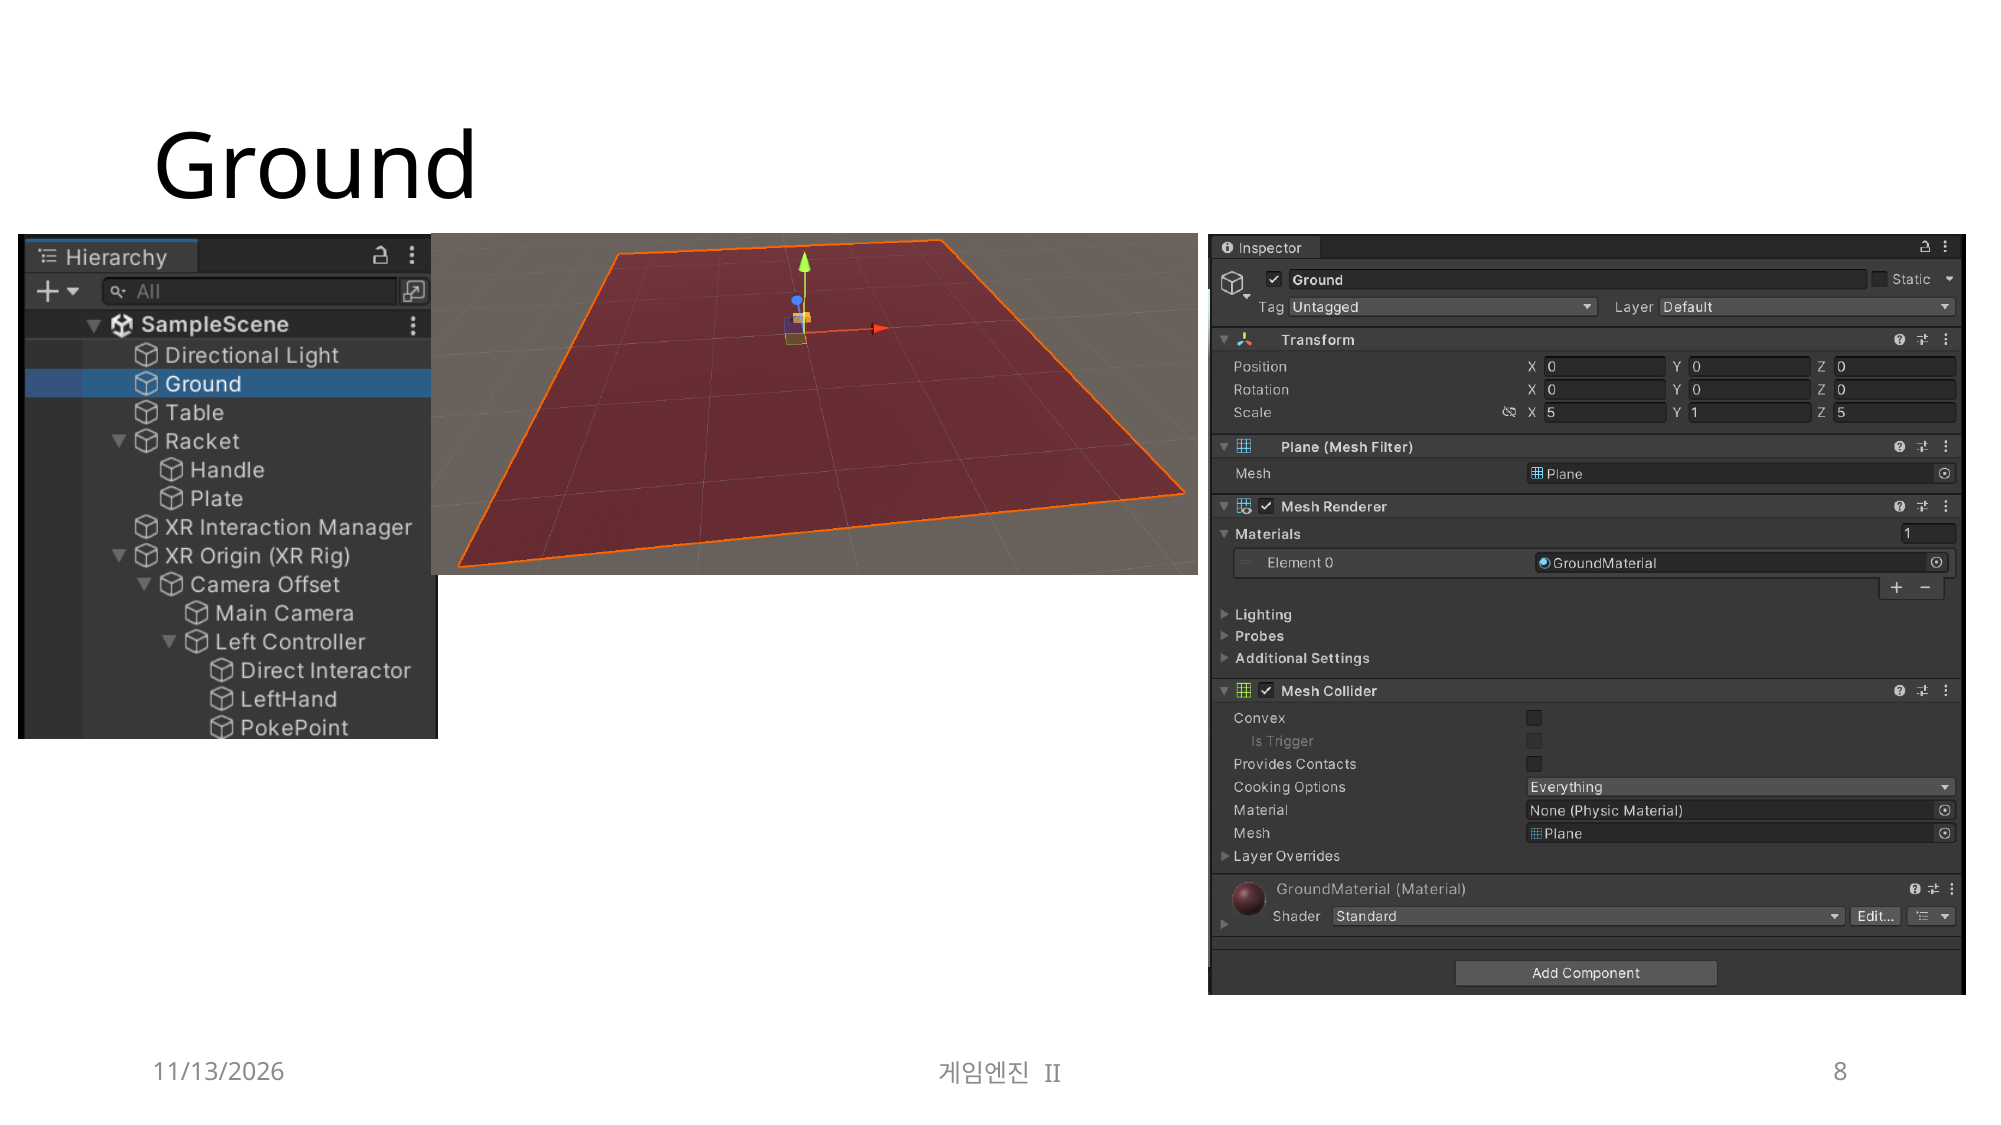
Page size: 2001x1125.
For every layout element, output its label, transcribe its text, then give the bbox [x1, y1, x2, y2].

picture [18, 233, 1198, 740]
slide_number 8 [1412, 1042, 1863, 1103]
picture [1208, 234, 1966, 995]
title Ground [137, 59, 1863, 278]
footer 게임엔진 II [662, 1042, 1338, 1103]
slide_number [137, 1042, 588, 1103]
